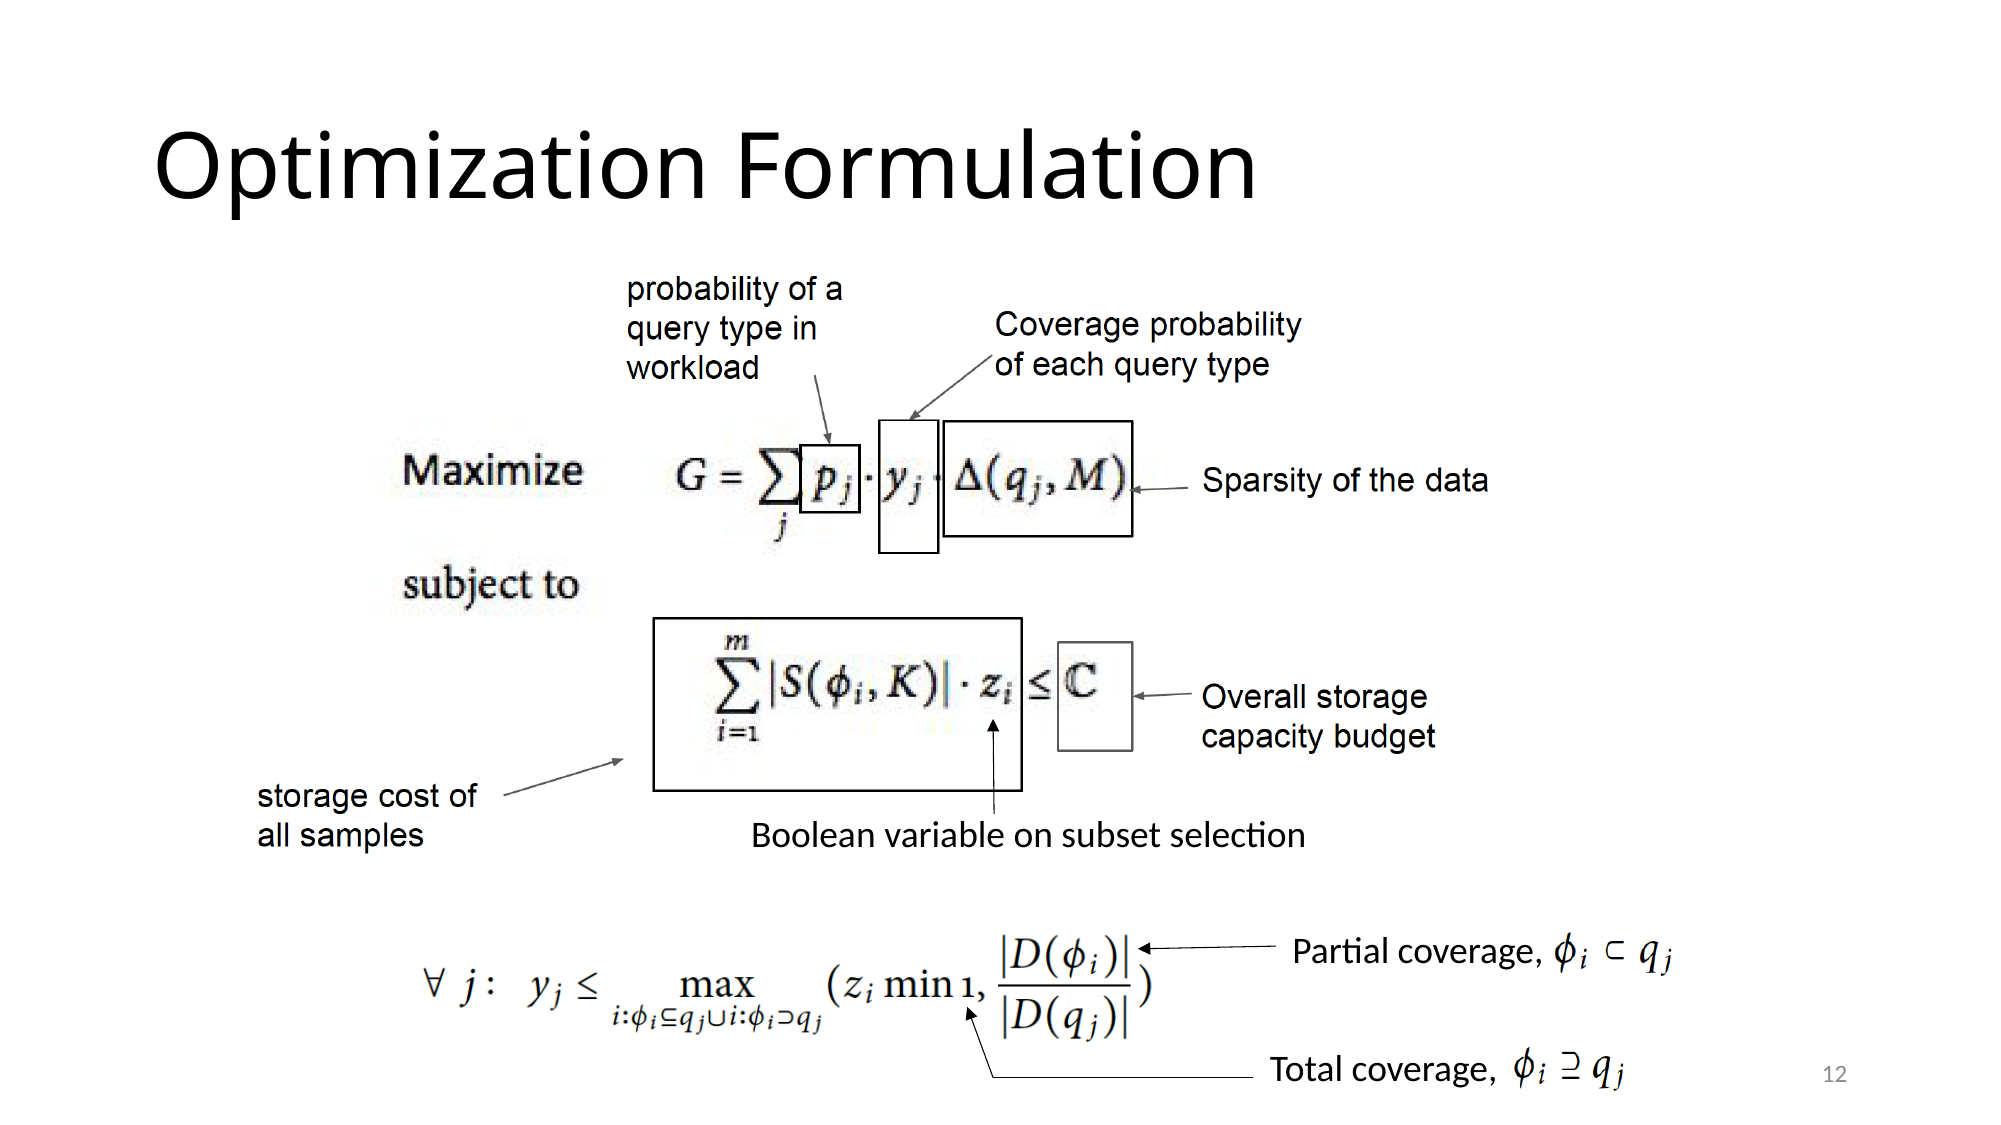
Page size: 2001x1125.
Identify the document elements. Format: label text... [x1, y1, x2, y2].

title Optimization Formulation [137, 59, 1863, 278]
picture [395, 924, 1165, 1048]
slide_number 12 [1412, 1042, 1863, 1103]
text_box Partial coverage, [1277, 918, 1568, 979]
picture [1544, 924, 1681, 981]
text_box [967, 1006, 994, 1078]
picture [1512, 1042, 1627, 1098]
text_box Total coverage, [1255, 1036, 1521, 1097]
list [137, 259, 1531, 866]
